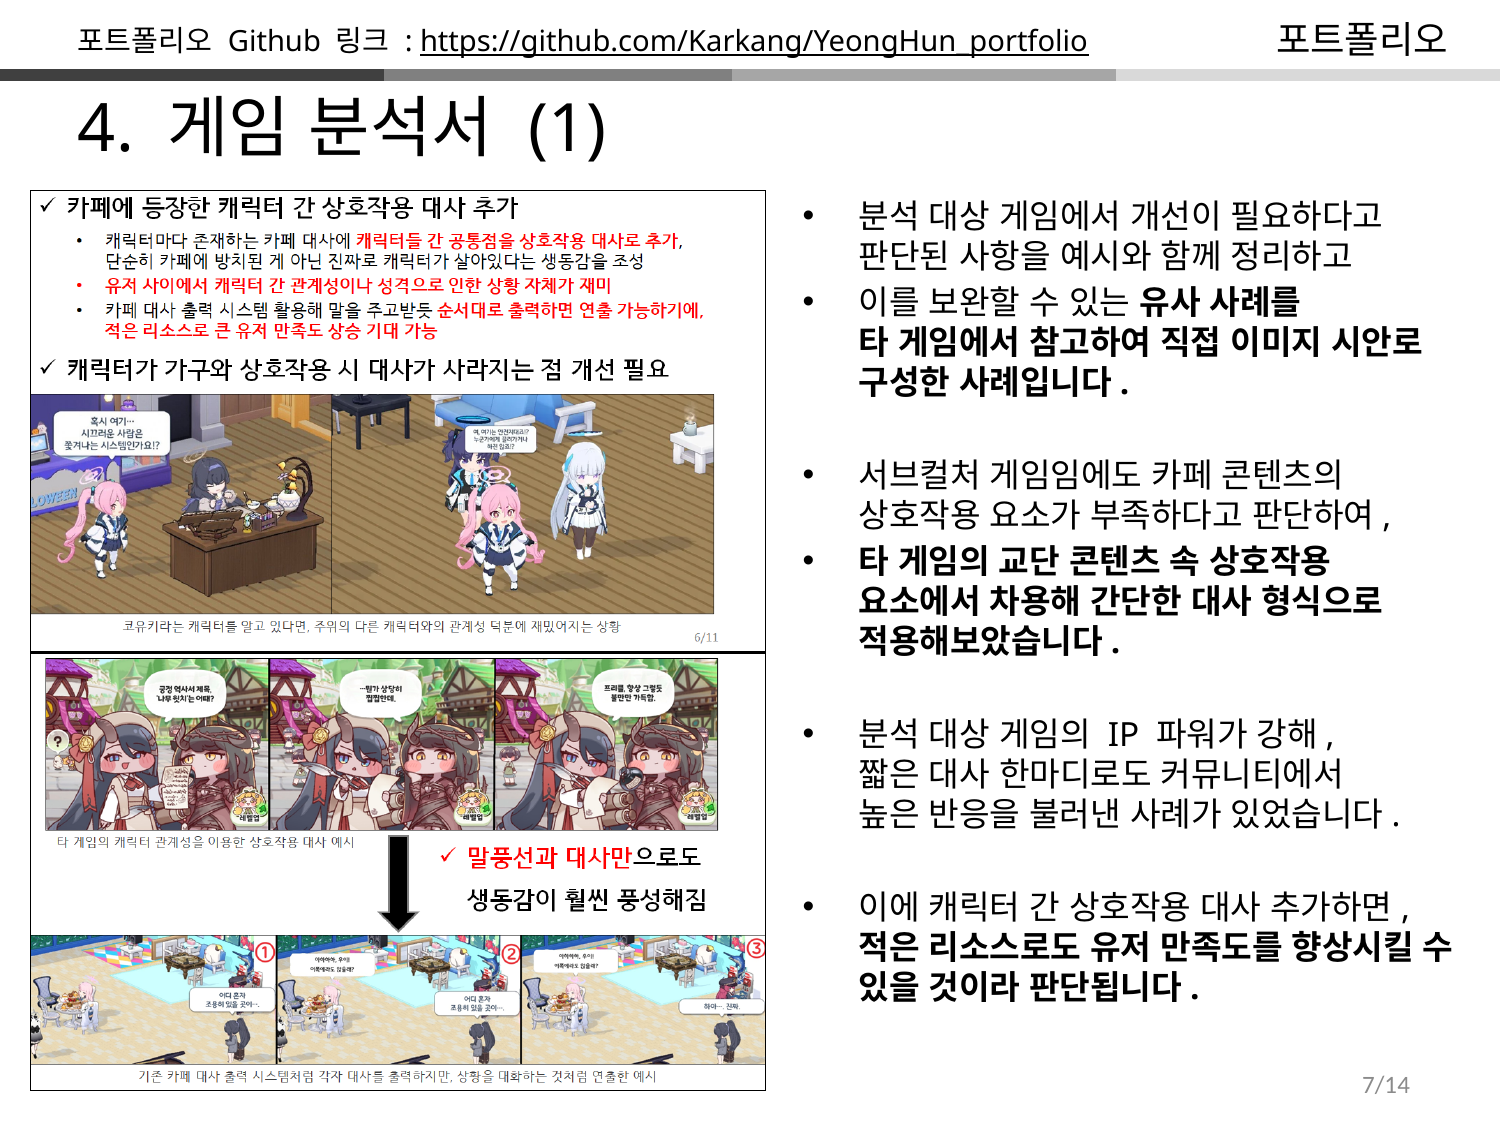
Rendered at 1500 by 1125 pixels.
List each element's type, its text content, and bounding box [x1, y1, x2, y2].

text_box 분석 대상 게임에서 개선이 필요하다고 판단된 사항을 예시와 함께 정리하고 이를 보완할 수 있는 유사 사례를 타 게임에서 참고하여 직접 이미지 시안로 구성한 사례입니다. 서브컬처 게임임에도 카페 콘텐츠의 상호작용 요소가 부족하다고 판단하여, 타 게임의 교단 콘텐츠 속 상호작용 요소에서 차용해 간단한 대사 형식으로 적용해보았습니다. 분석 대상 게임의 IP 파워가 강해, 짧은 대사 한마디로도 커뮤니티에서 높은 반응을 불러낸 사례가 있었습니다. 이에 캐릭터 간 상호작용 대사 추가하면, 적은 리소스로도 유저 만족도를 향상시킬 수 있을 것이라 판단됩니다. [787, 187, 1470, 1038]
text_box 포트폴리오 [1261, 9, 1464, 69]
text_box [62, 187, 1438, 1041]
text_box 7/14 [1074, 1061, 1425, 1107]
text_box 4. 게임 분석서 (1) [62, 87, 1413, 163]
text_box 포트폴리오 Github 링크 : https://github.com/Karkang/YeongHun_portfolio [62, 14, 1138, 70]
picture [30, 190, 766, 1091]
